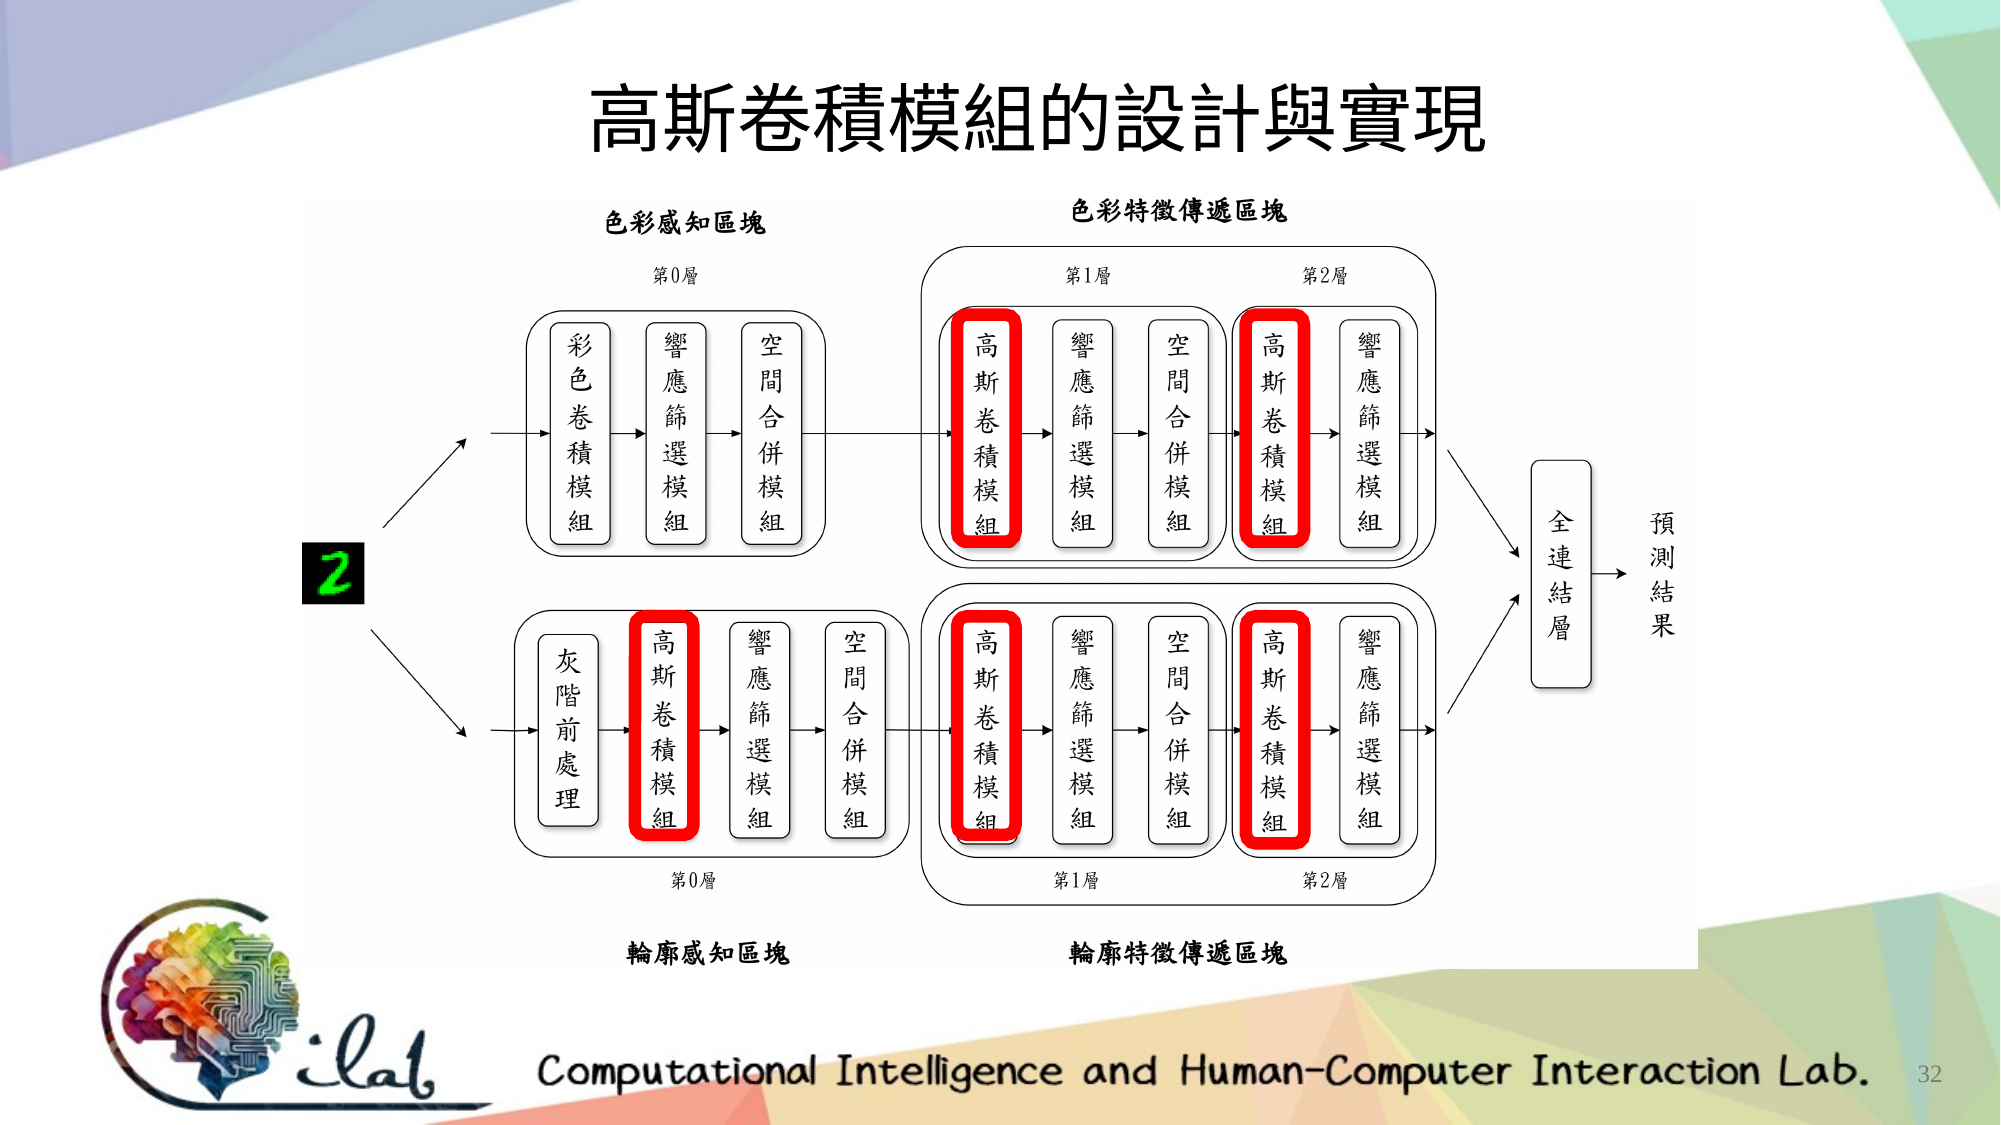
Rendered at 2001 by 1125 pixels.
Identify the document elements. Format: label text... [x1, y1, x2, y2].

picture [0, 0, 2001, 1125]
slide_number 32 [1507, 1042, 1958, 1103]
text_box 高斯卷積模組的設計與實現 [572, 64, 1503, 170]
